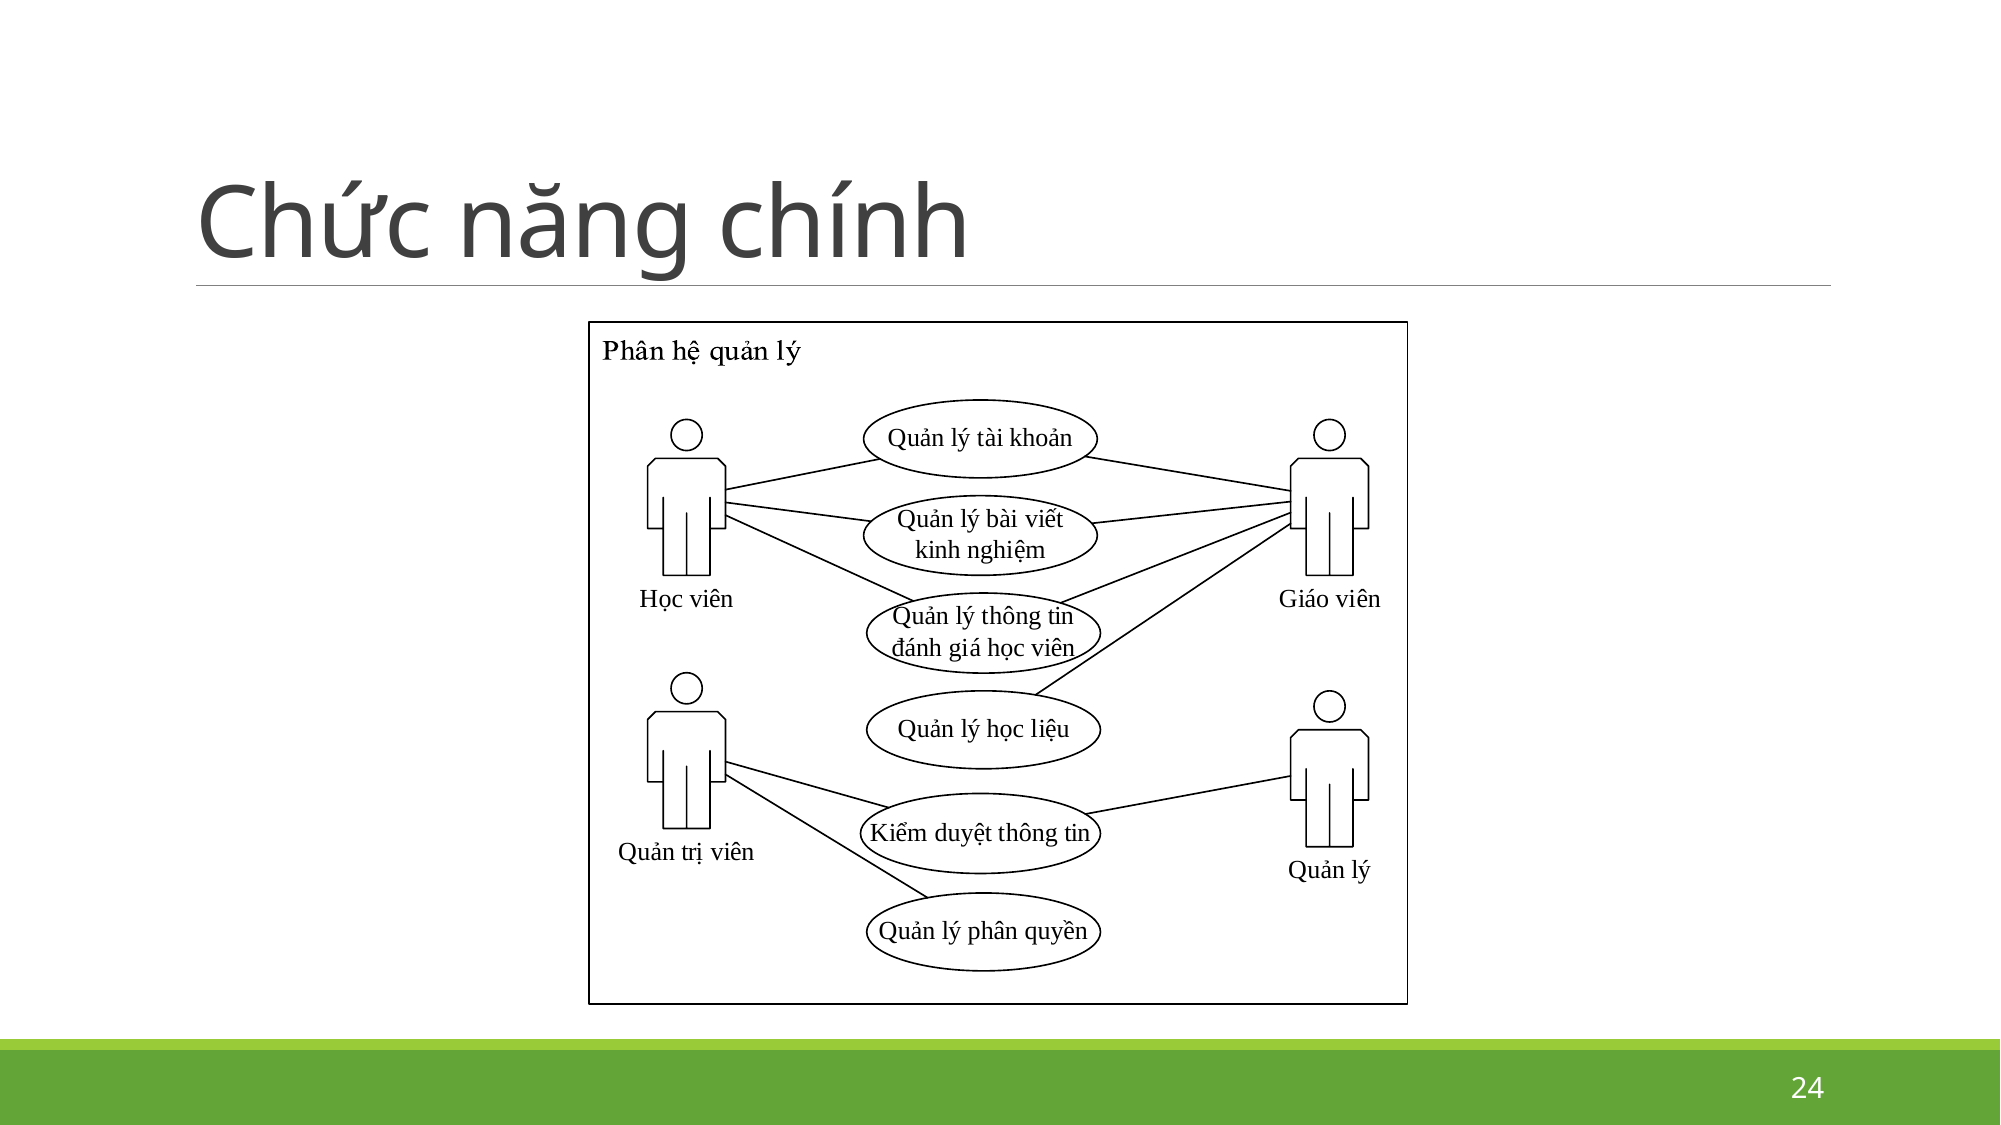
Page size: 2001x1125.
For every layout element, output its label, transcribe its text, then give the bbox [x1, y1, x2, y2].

slide_number 24 [1624, 1059, 1840, 1120]
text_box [585, 318, 1415, 1011]
title Chức năng chính [180, 47, 1830, 285]
